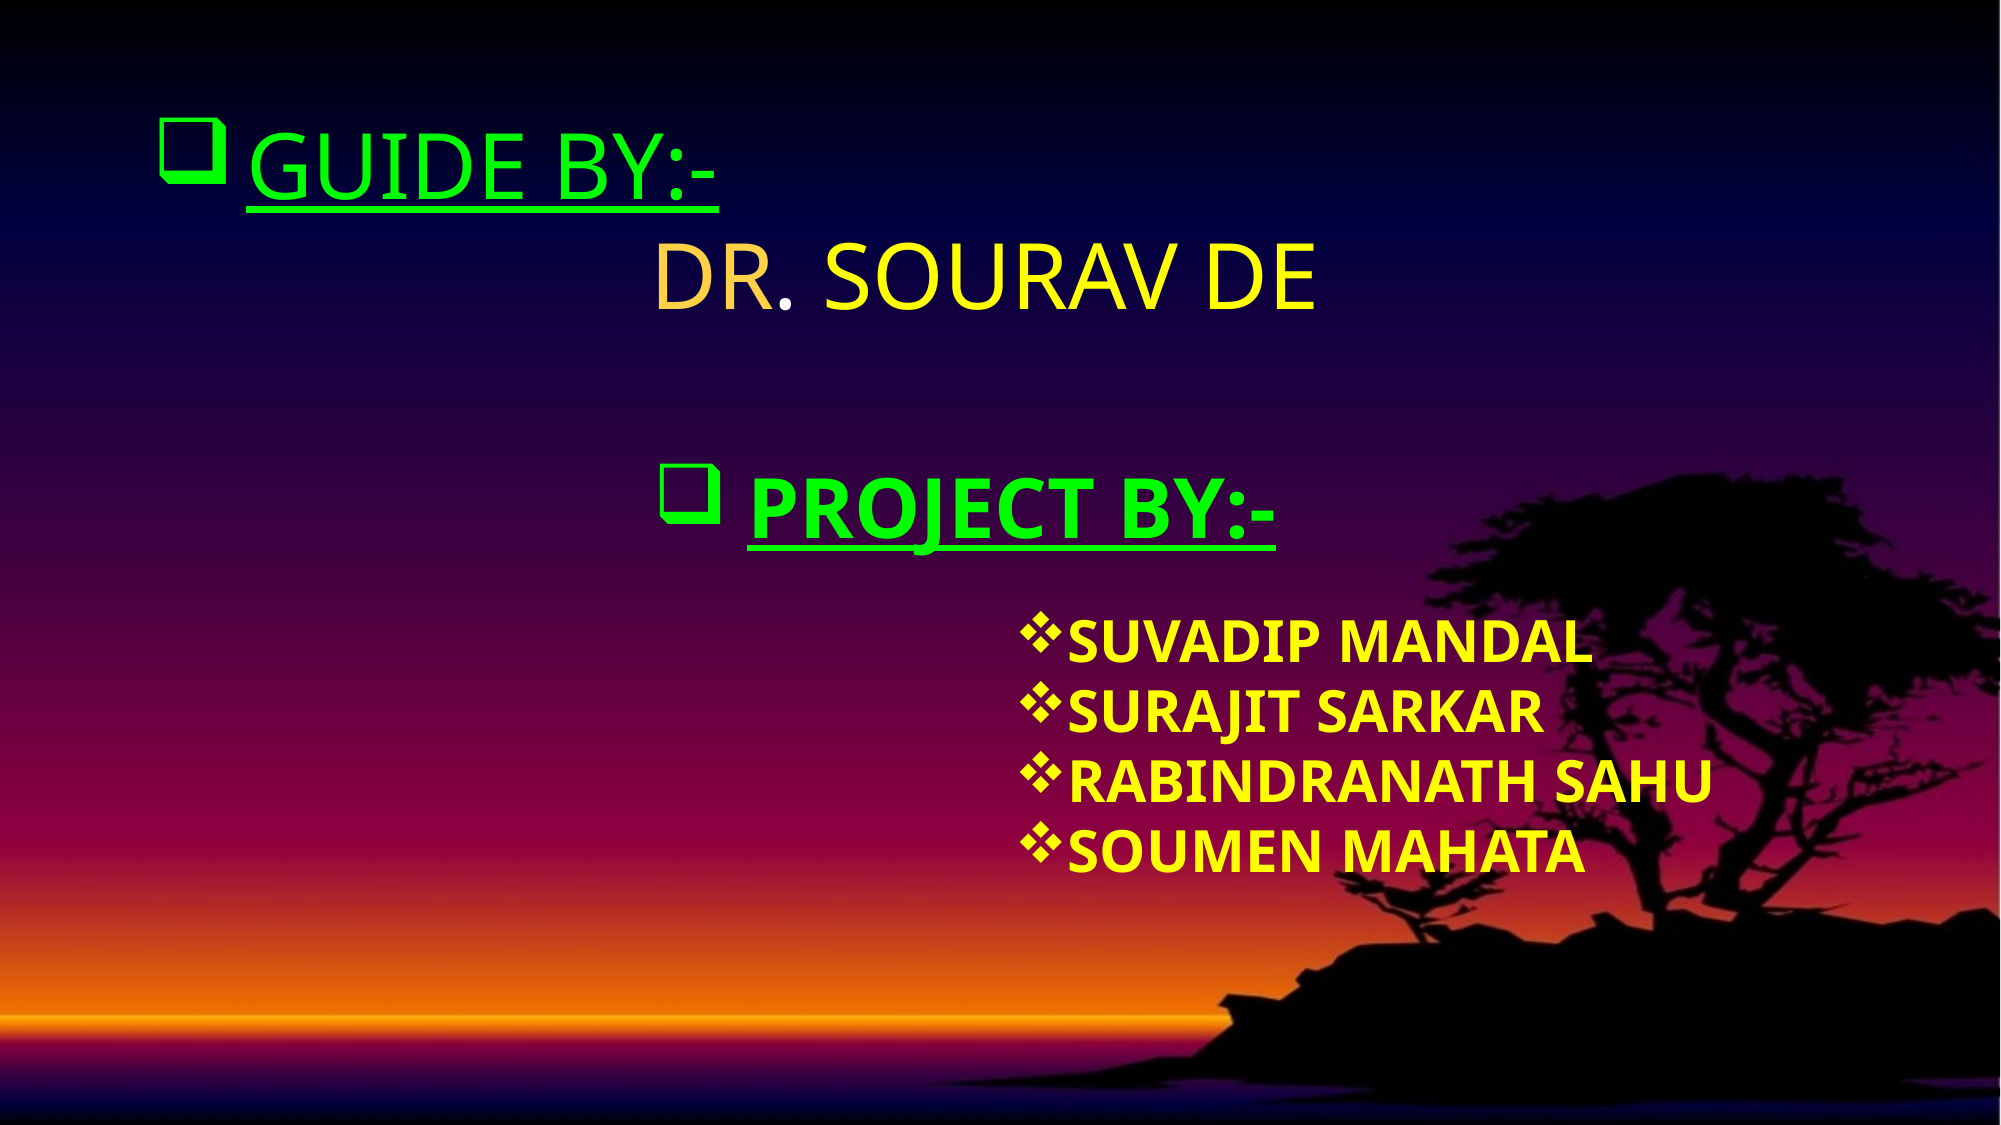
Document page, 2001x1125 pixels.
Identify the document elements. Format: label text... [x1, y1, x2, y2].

picture [0, 0, 2001, 1125]
title GUIDE BY:- DR. SOURAV DE [137, 59, 1389, 377]
text_box SUVADIP MANDAL SURAJIT SARKAR RABINDRANATH SAHU SOUMEN MAHATA [999, 597, 2000, 892]
text_box PROJECT BY:- [638, 447, 1969, 563]
